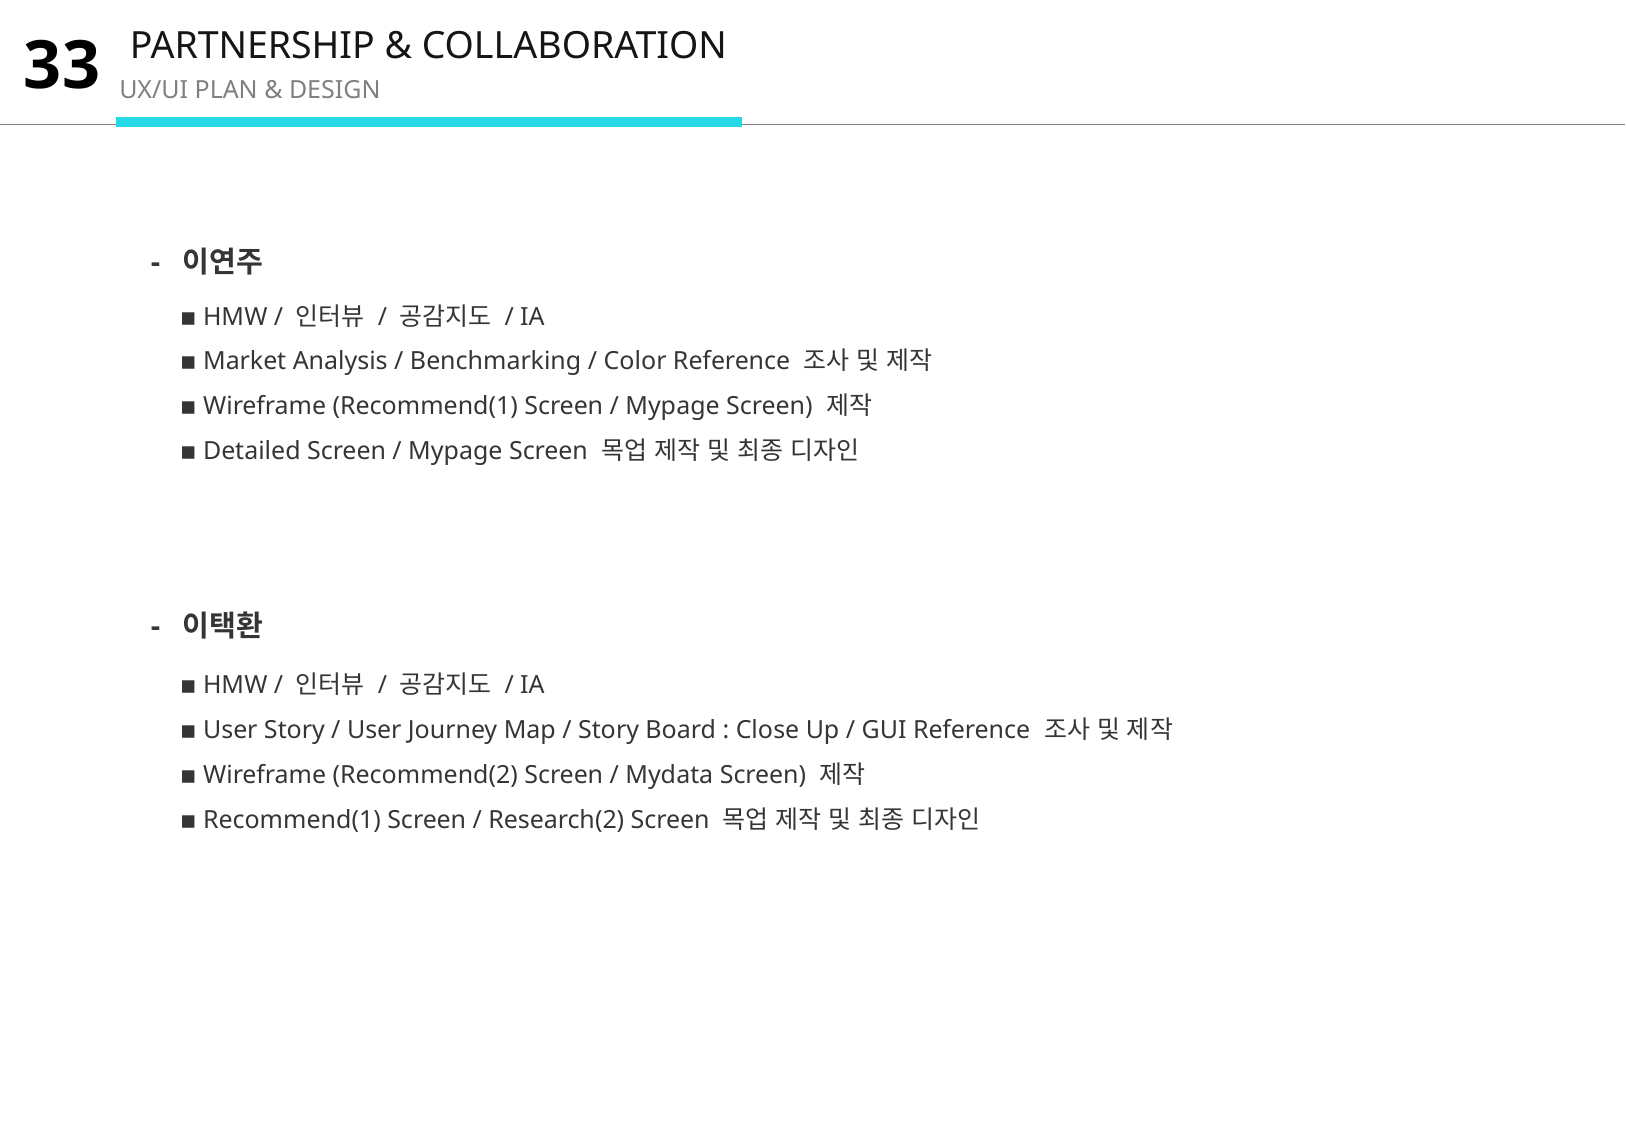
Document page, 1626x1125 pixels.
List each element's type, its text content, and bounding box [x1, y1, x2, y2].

text_box 33 [0, 14, 125, 109]
text_box UX/UI PLAN & DESIGN [104, 66, 396, 111]
text_box PARTNERSHIP & COLLABORATION [115, 13, 743, 74]
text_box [128, 236, 1432, 470]
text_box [128, 599, 1432, 839]
